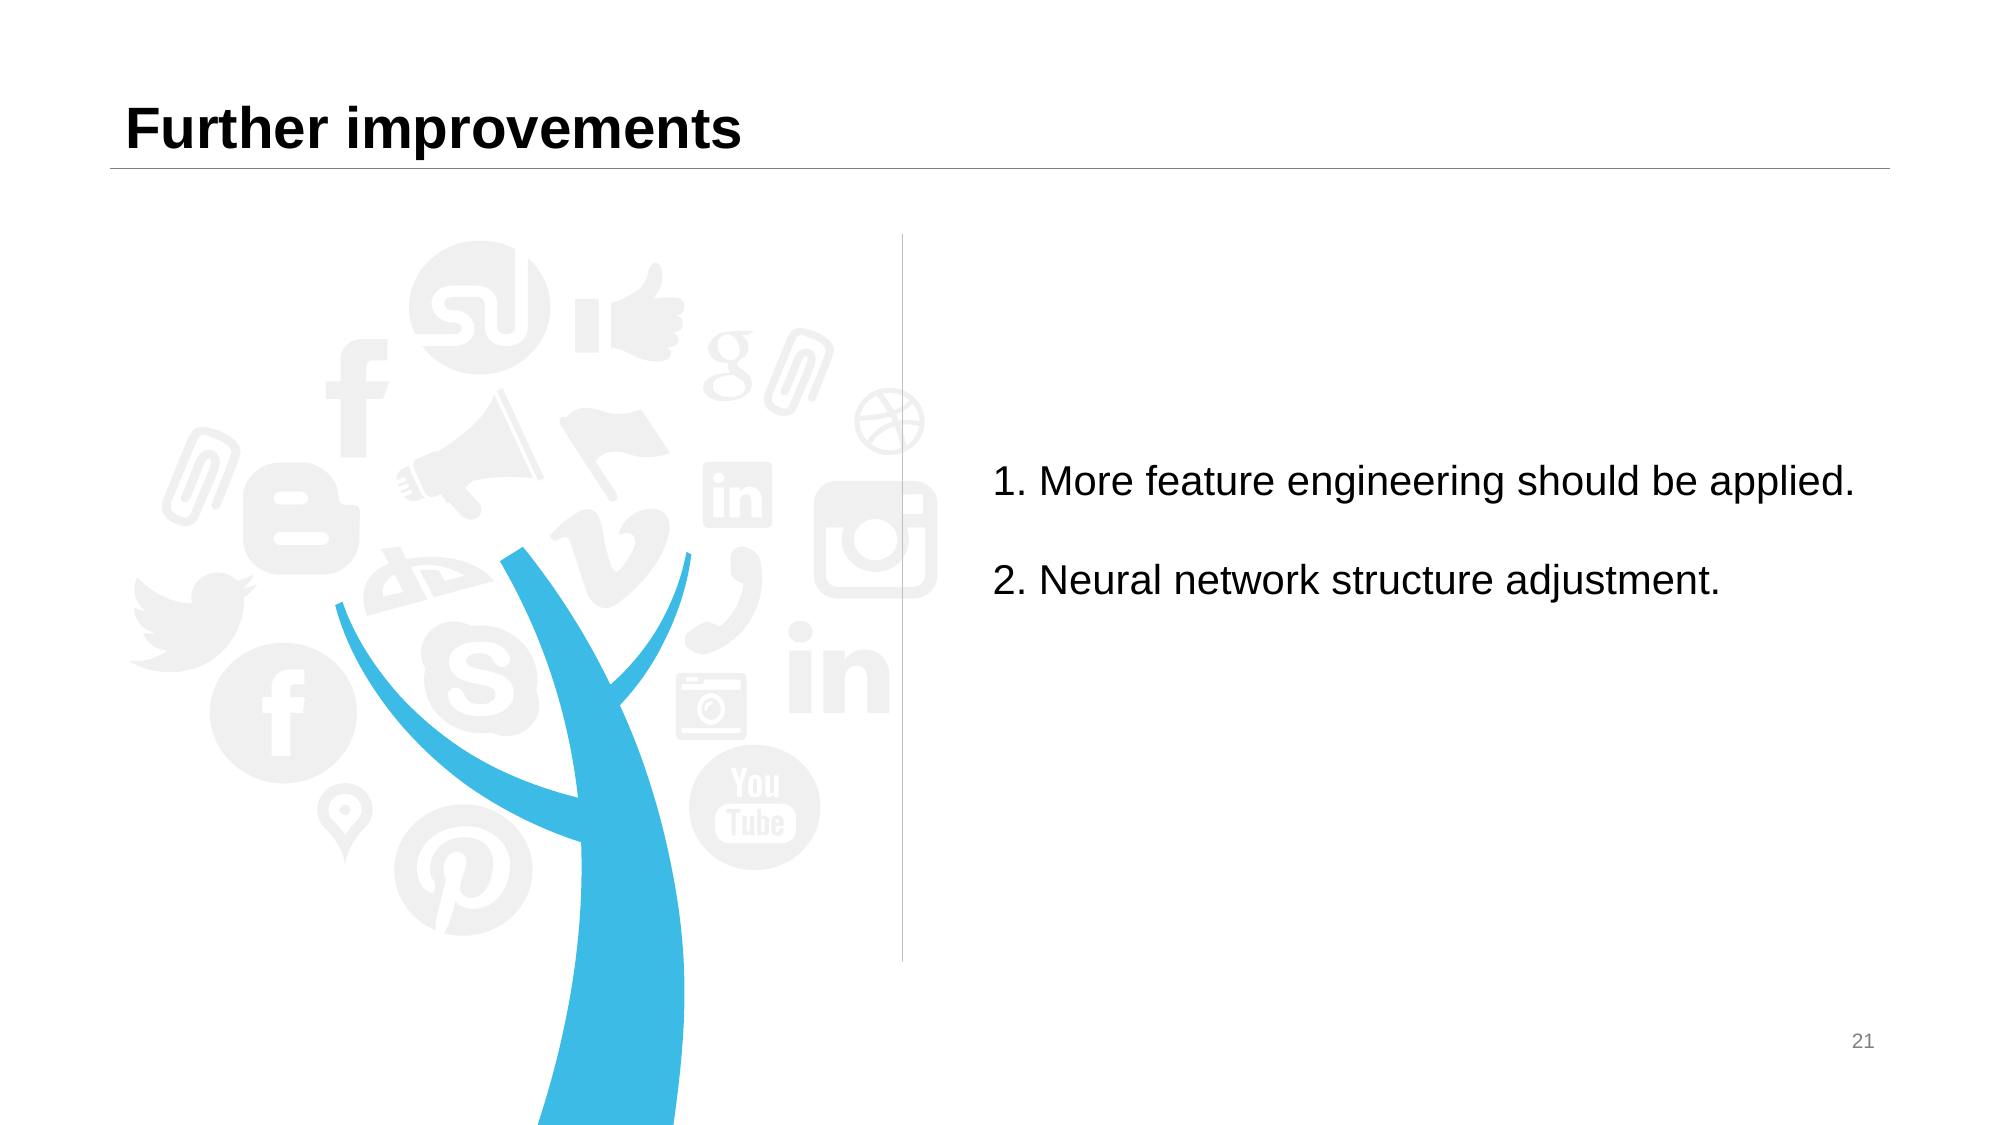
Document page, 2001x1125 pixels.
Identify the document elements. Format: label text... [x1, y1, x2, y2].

title Further improvements [109, 0, 1890, 169]
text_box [128, 233, 1789, 1125]
slide_number 21 [1789, 1023, 1890, 1058]
